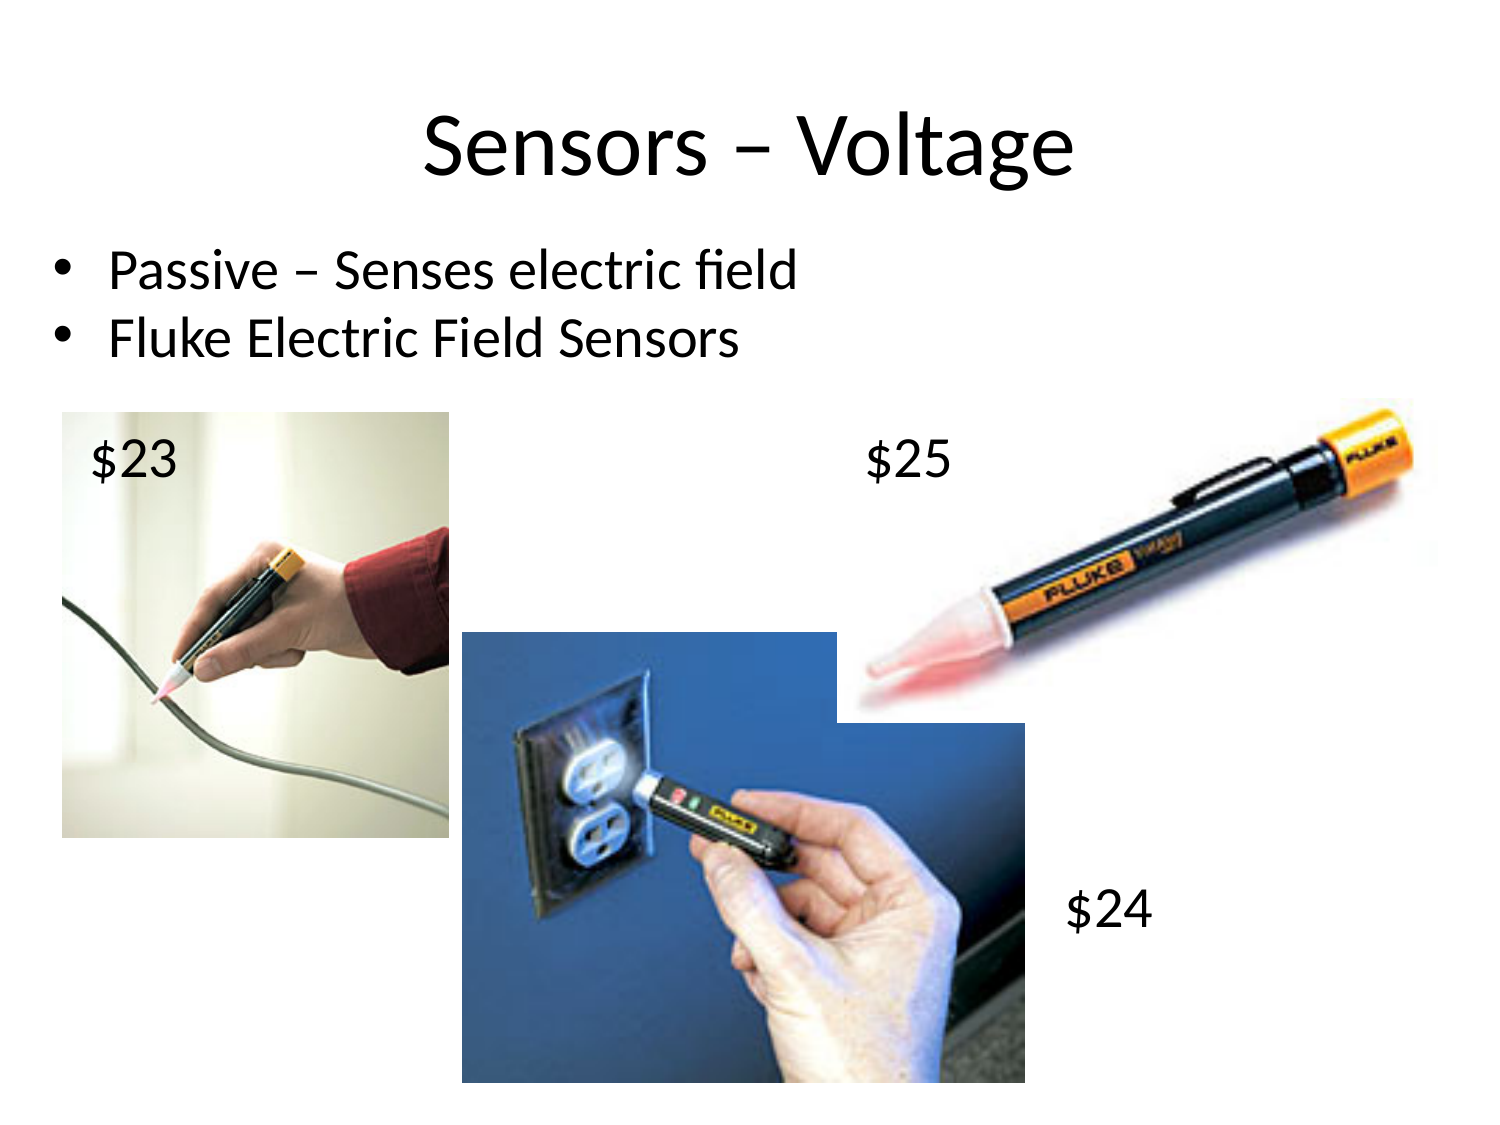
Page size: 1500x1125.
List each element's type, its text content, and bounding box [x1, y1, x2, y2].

title Sensors – Voltage [75, 45, 1425, 233]
text_box $24 [1049, 874, 1200, 963]
picture [462, 398, 1438, 1083]
list Passive – Senses electric field Fluke Electric Field Sensors [37, 237, 1088, 388]
picture [62, 412, 449, 838]
